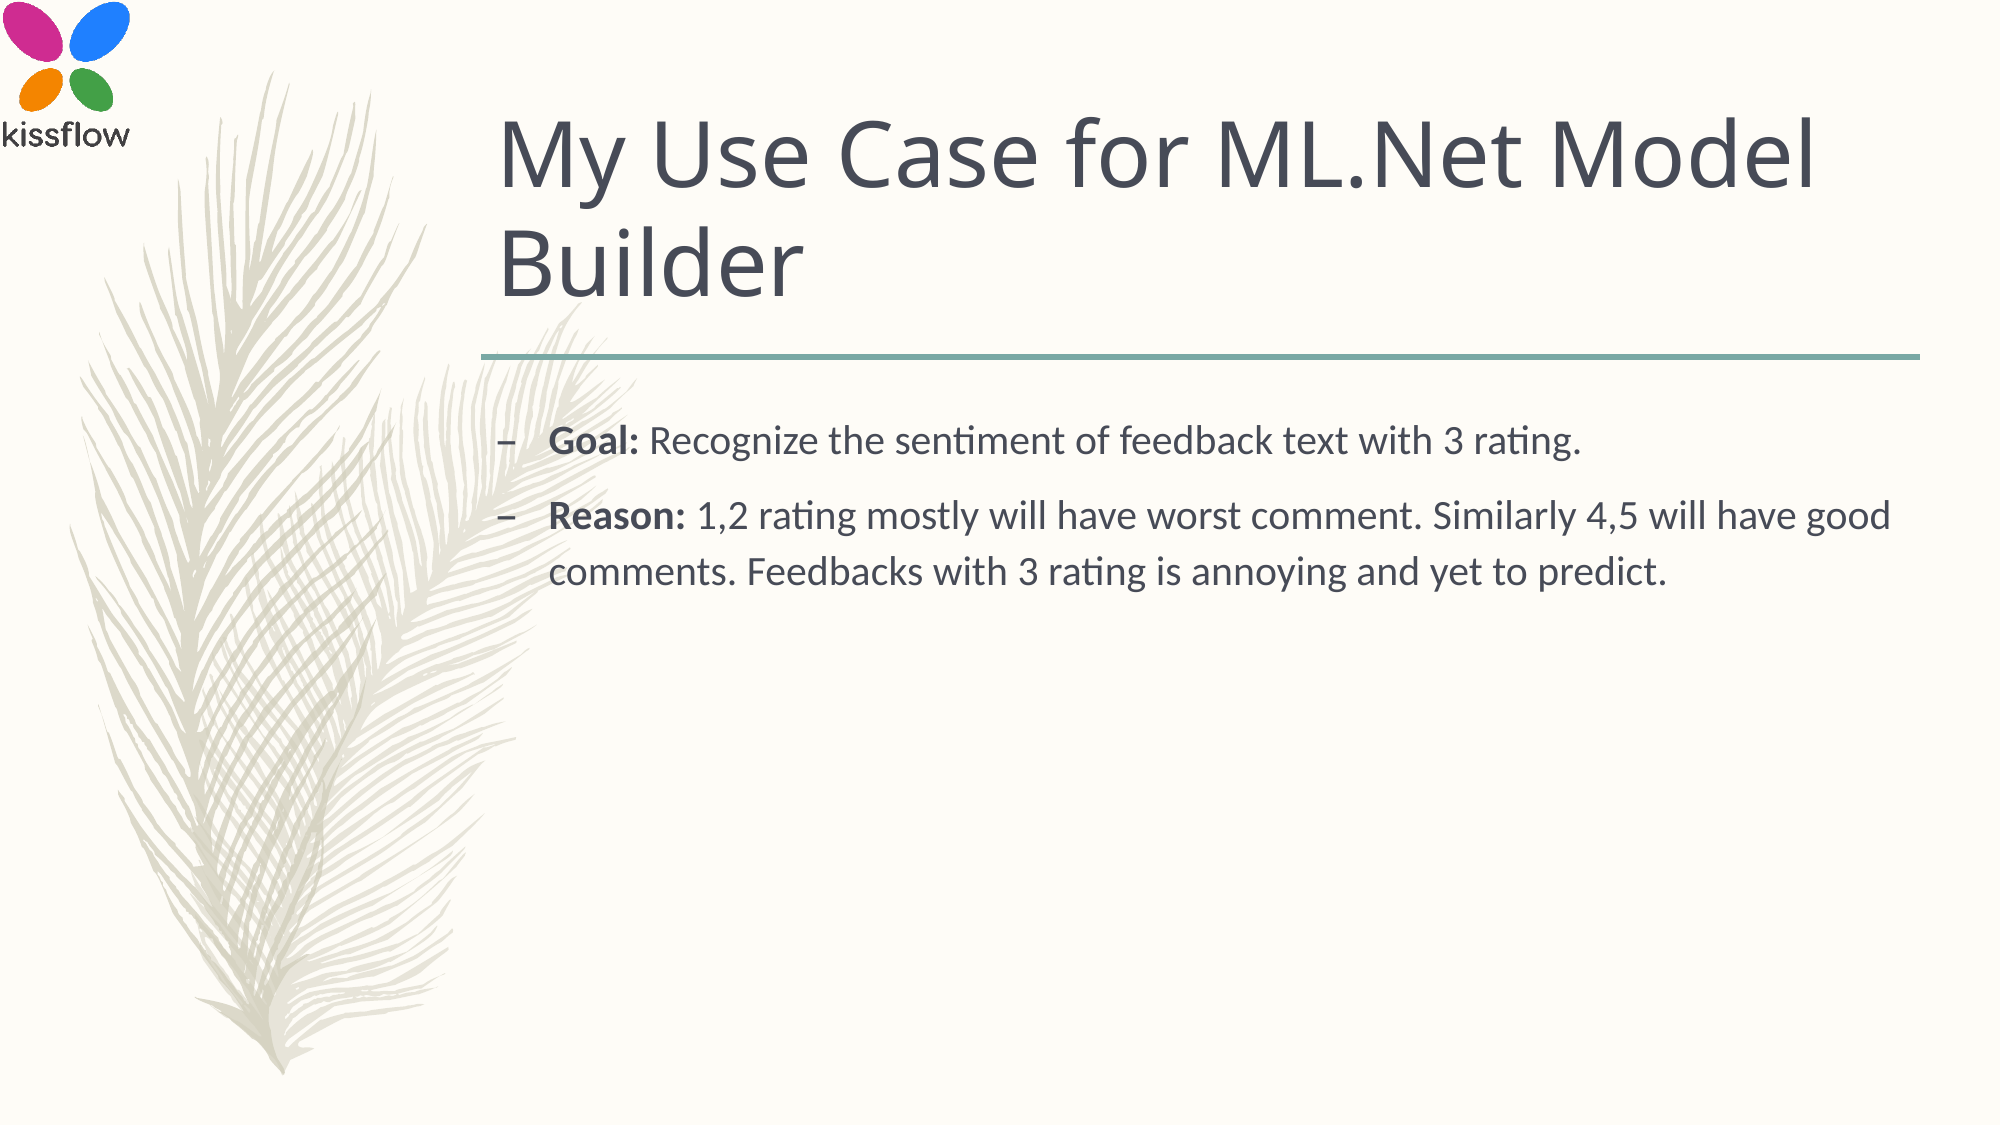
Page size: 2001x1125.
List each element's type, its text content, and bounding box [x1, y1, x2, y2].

picture [0, 0, 132, 151]
title My Use Case for ML.Net Model Builder [481, 93, 1920, 350]
list Goal: Recognize the sentiment of feedback text with 3 rating. Reason: 1,2 rating mostly will have worst comment. Similarly 4,5 will have good comments. Feedbacks with 3 rating is annoying and yet to predict. [481, 399, 1920, 999]
